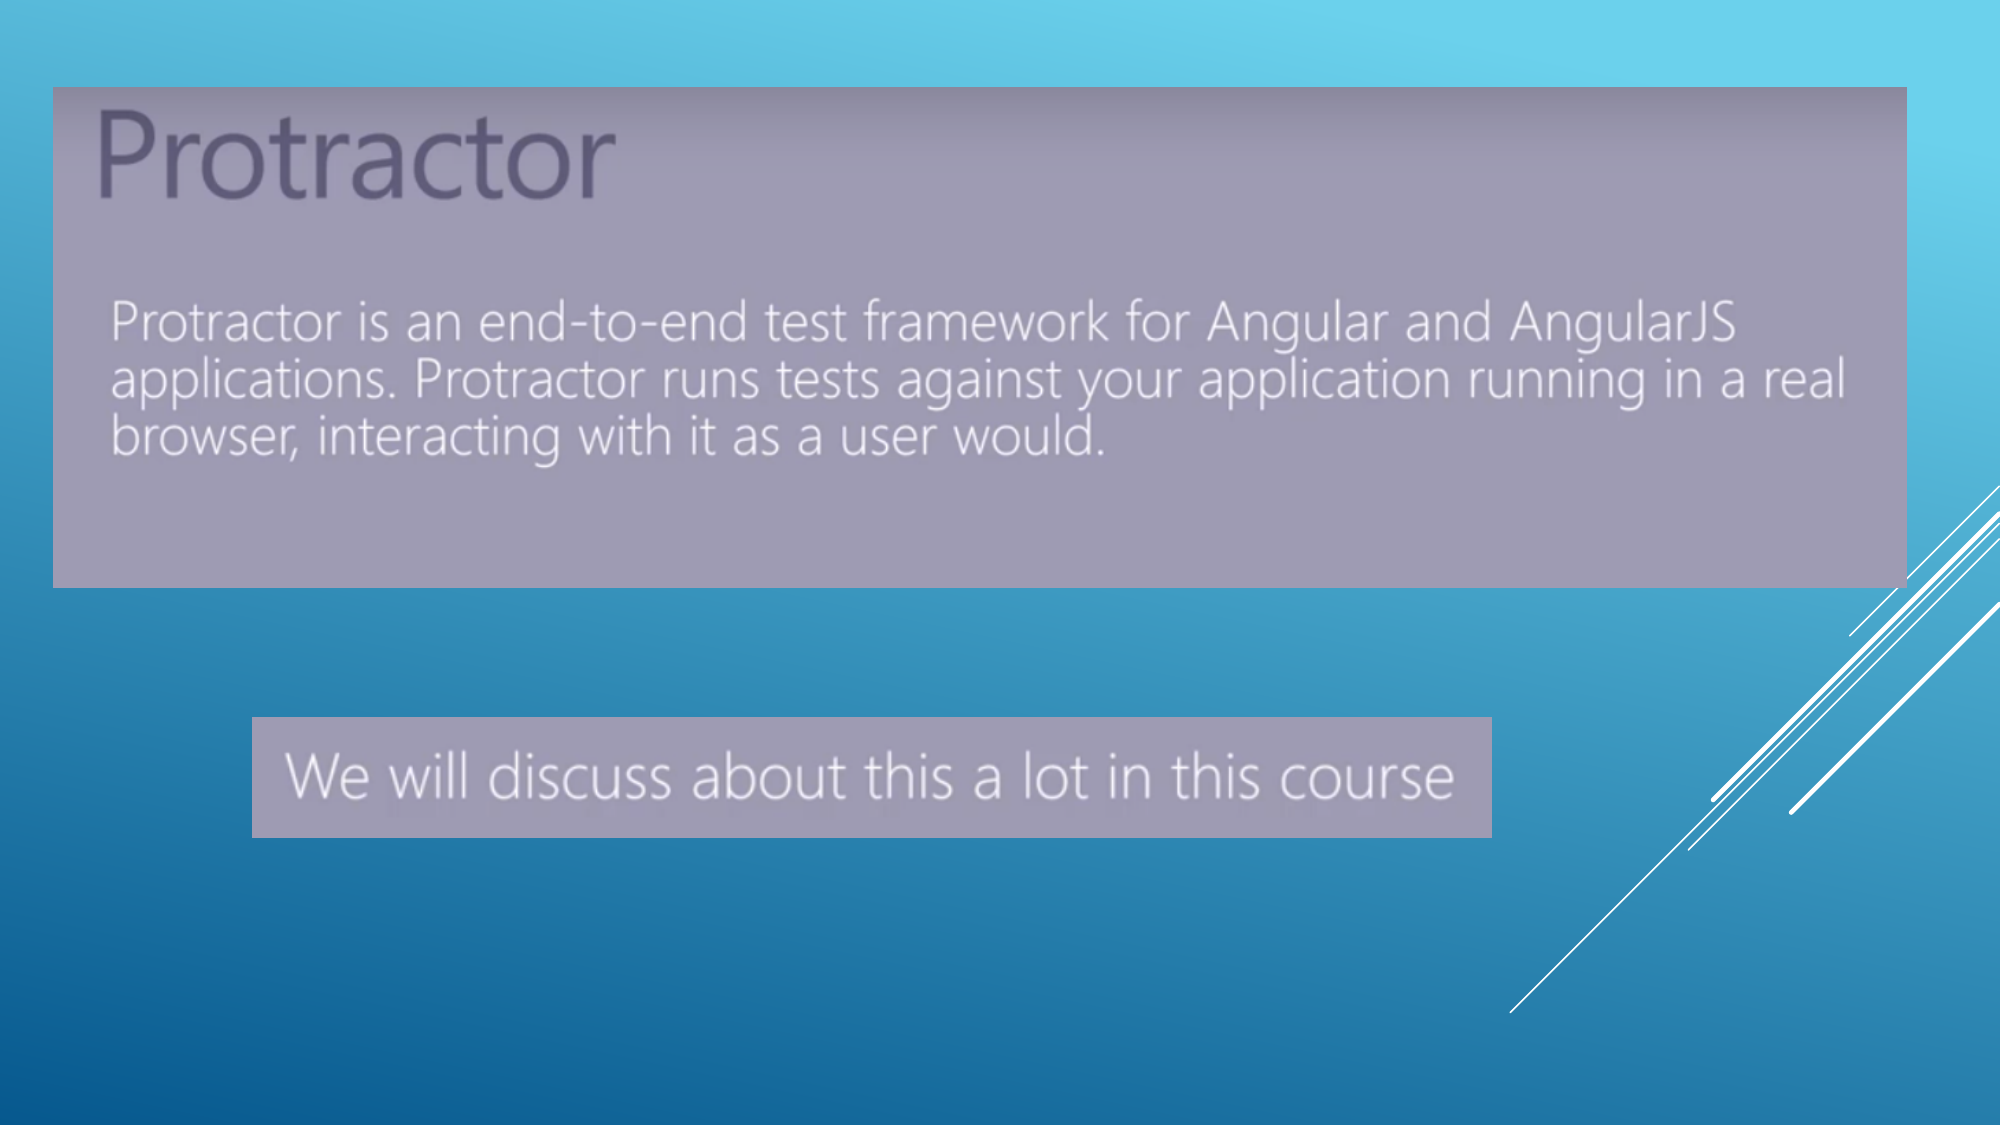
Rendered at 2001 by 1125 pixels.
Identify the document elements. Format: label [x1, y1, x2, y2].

picture [251, 717, 1492, 838]
list [53, 87, 1907, 588]
